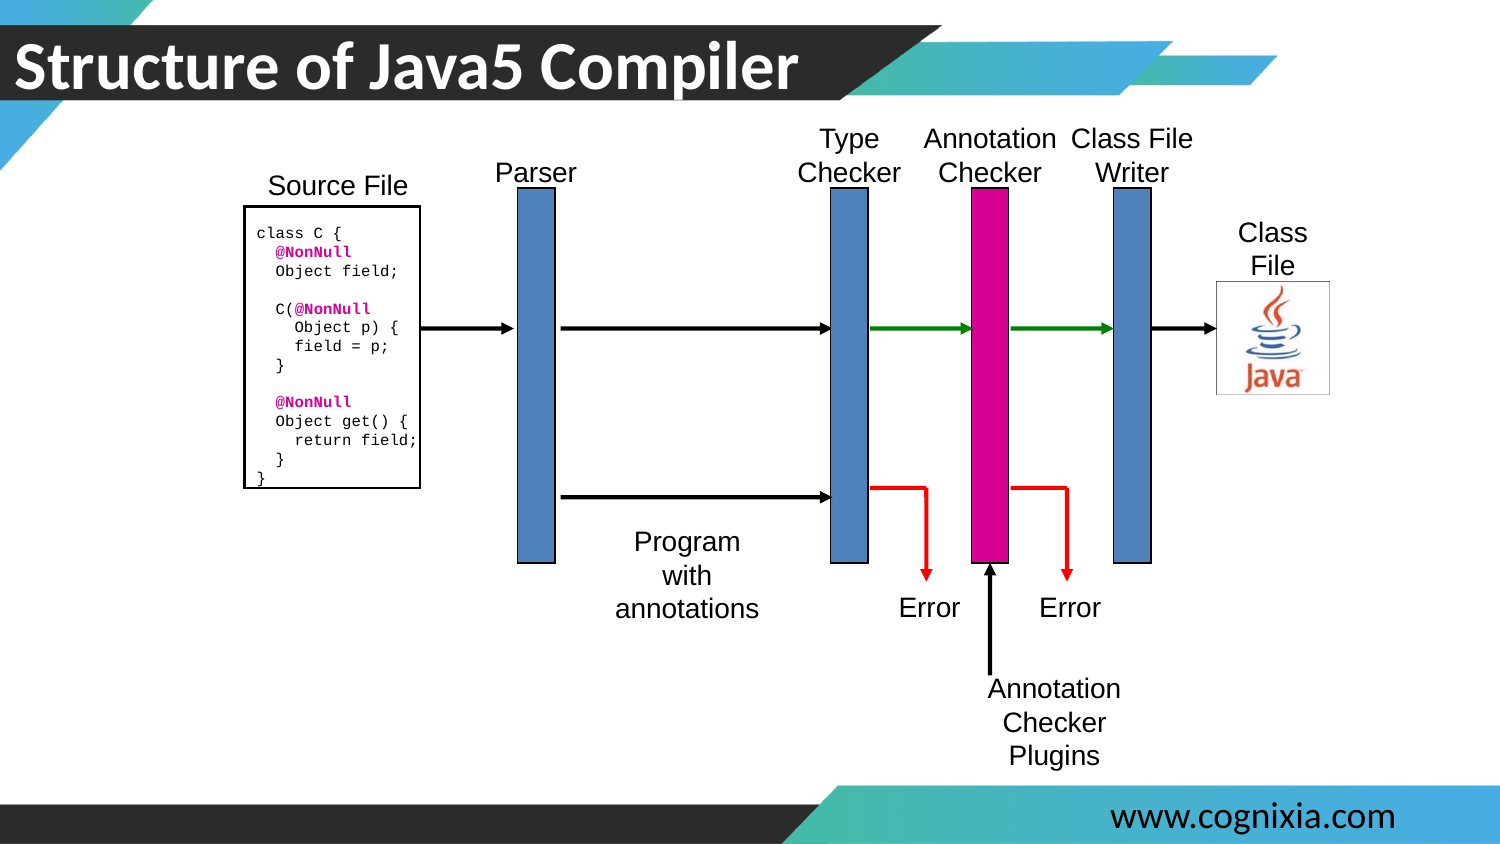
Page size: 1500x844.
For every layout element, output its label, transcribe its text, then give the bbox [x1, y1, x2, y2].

title Structure of Java5 Compiler [0, 20, 869, 103]
text_box class C { @NonNull Object field; C(@NonNull Object p) { field = p; } @NonNull Object get() { return field; } } [241, 215, 458, 494]
text_box Error [1024, 581, 1117, 631]
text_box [781, 112, 918, 564]
text_box Annotation Checker Plugins [635, 662, 1474, 779]
picture [0, 0, 1500, 844]
text_box [983, 572, 997, 676]
text_box [921, 572, 932, 581]
text_box Error [883, 581, 976, 631]
text_box Source File [252, 159, 424, 209]
text_box Class File [1222, 206, 1323, 280]
text_box [244, 206, 421, 488]
text_box Program with annotations [570, 516, 805, 632]
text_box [478, 112, 594, 564]
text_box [918, 112, 1053, 564]
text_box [1054, 112, 1210, 564]
text_box [1062, 572, 1072, 581]
